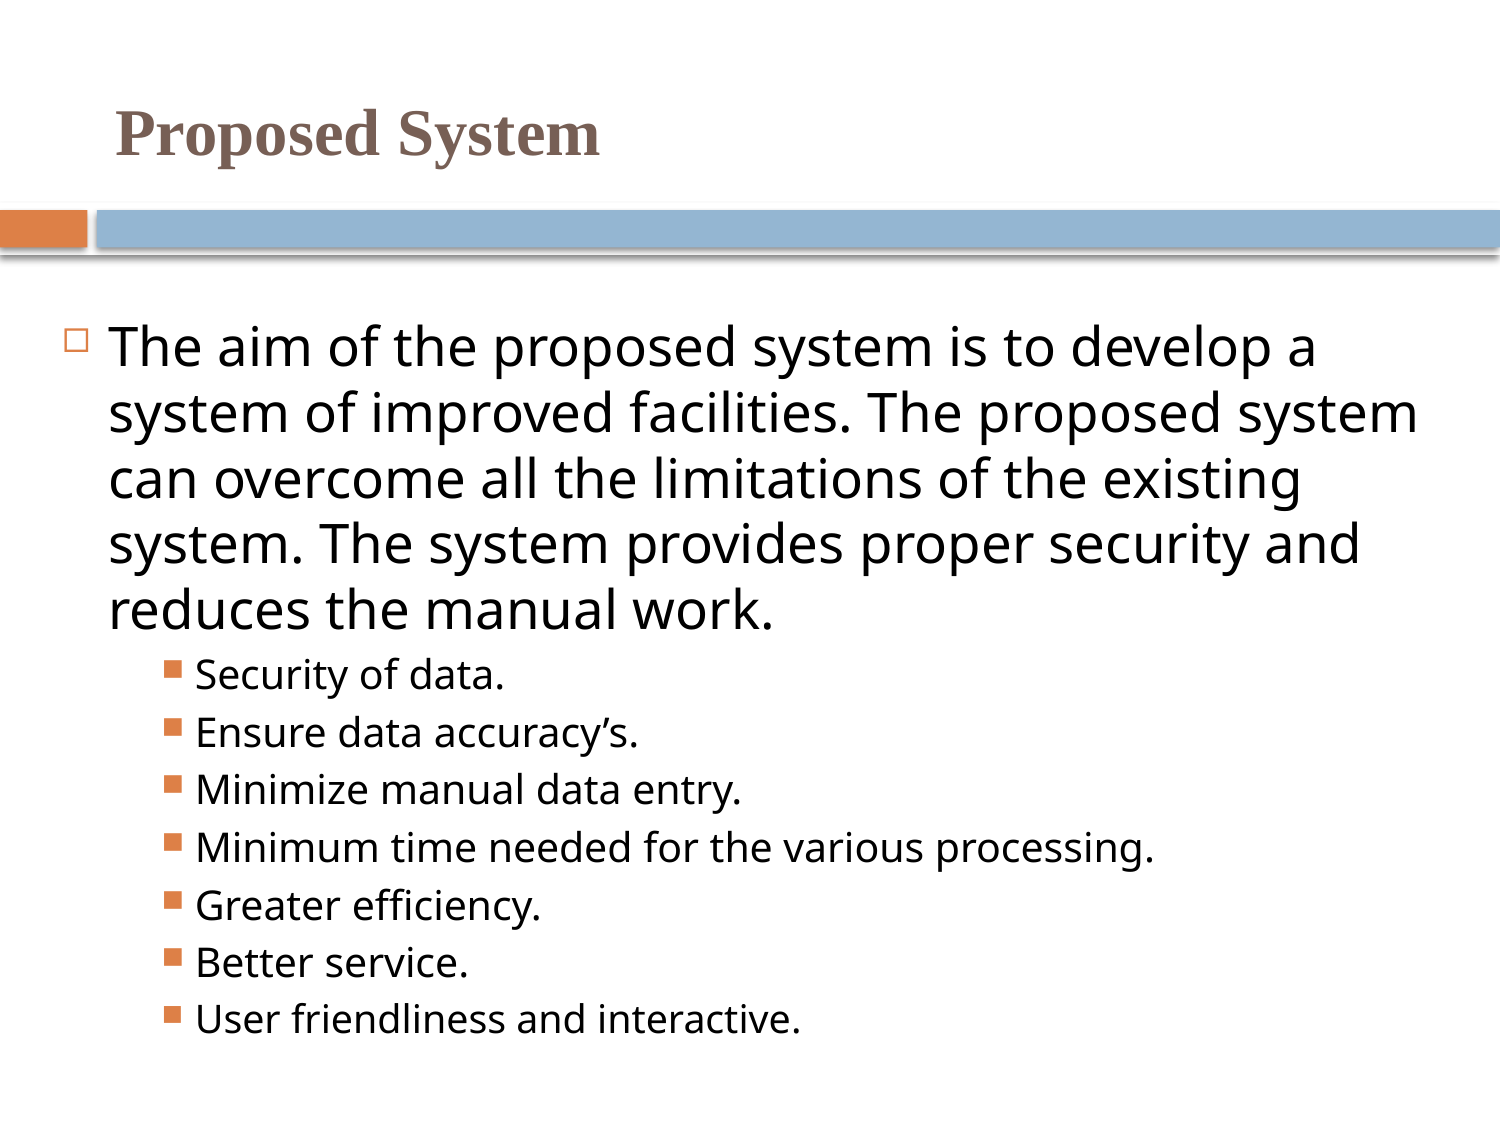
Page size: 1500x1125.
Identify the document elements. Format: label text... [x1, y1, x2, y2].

list The aim of the proposed system is to develop a system of improved facilities. The proposed system can overcome all the limitations of the existing system. The system provides proper security and reduces the manual work. Security of data. Ensure data accuracy’s. Minimize manual data entry. Minimum time needed for the various processing. Greater efficiency. Better service. User friendliness and interactive. [46, 304, 1438, 1055]
title Proposed System [100, 37, 1438, 200]
